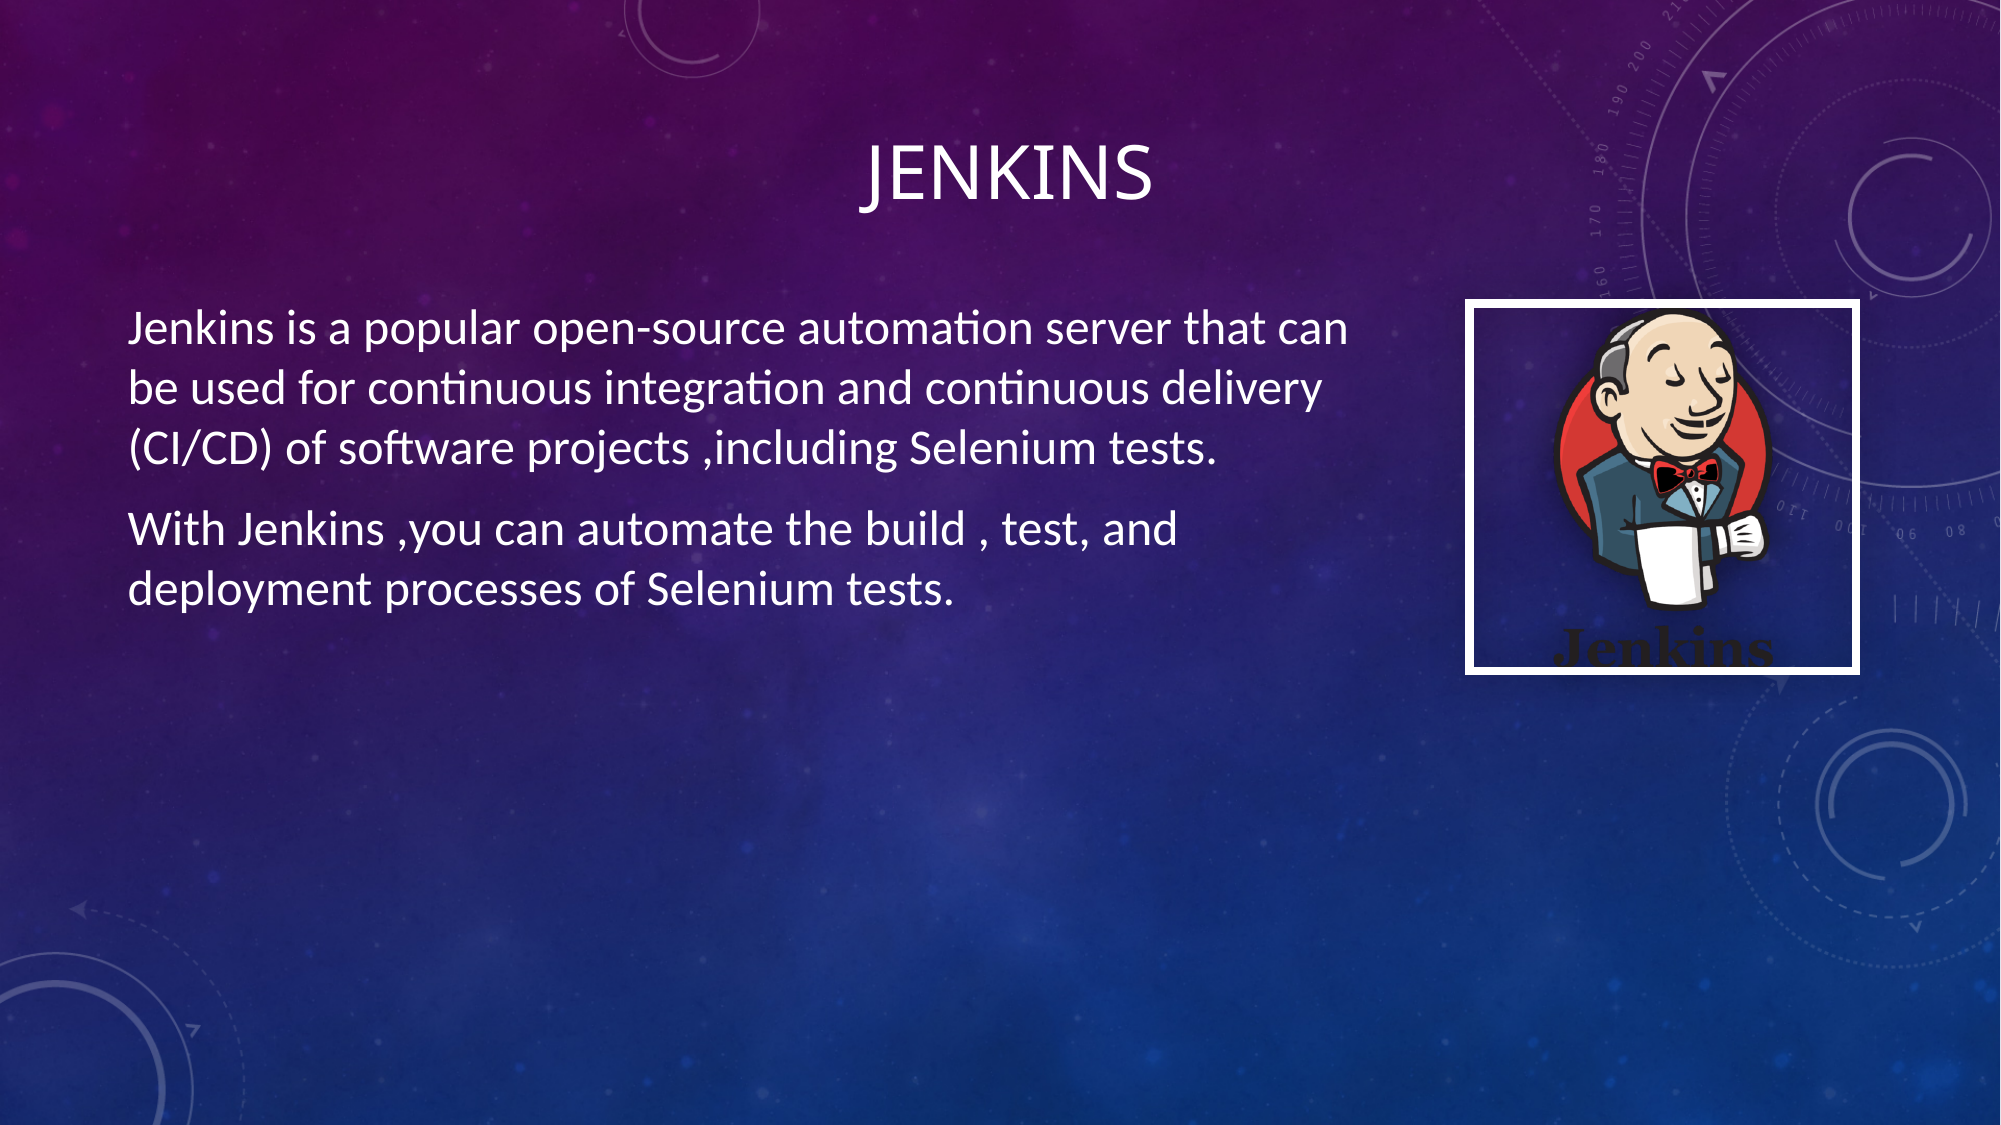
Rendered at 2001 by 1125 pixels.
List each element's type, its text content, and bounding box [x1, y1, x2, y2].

title Jenkins [460, 56, 1329, 222]
list Jenkins is a popular open-source automation server that can be used for continuous integration and continuous delivery (CI/CD) of software projects ,including Selenium tests. With Jenkins ,you can automate the build , test, and deployment processes of Selenium tests. [112, 286, 1380, 835]
picture [0, 0, 2001, 1125]
